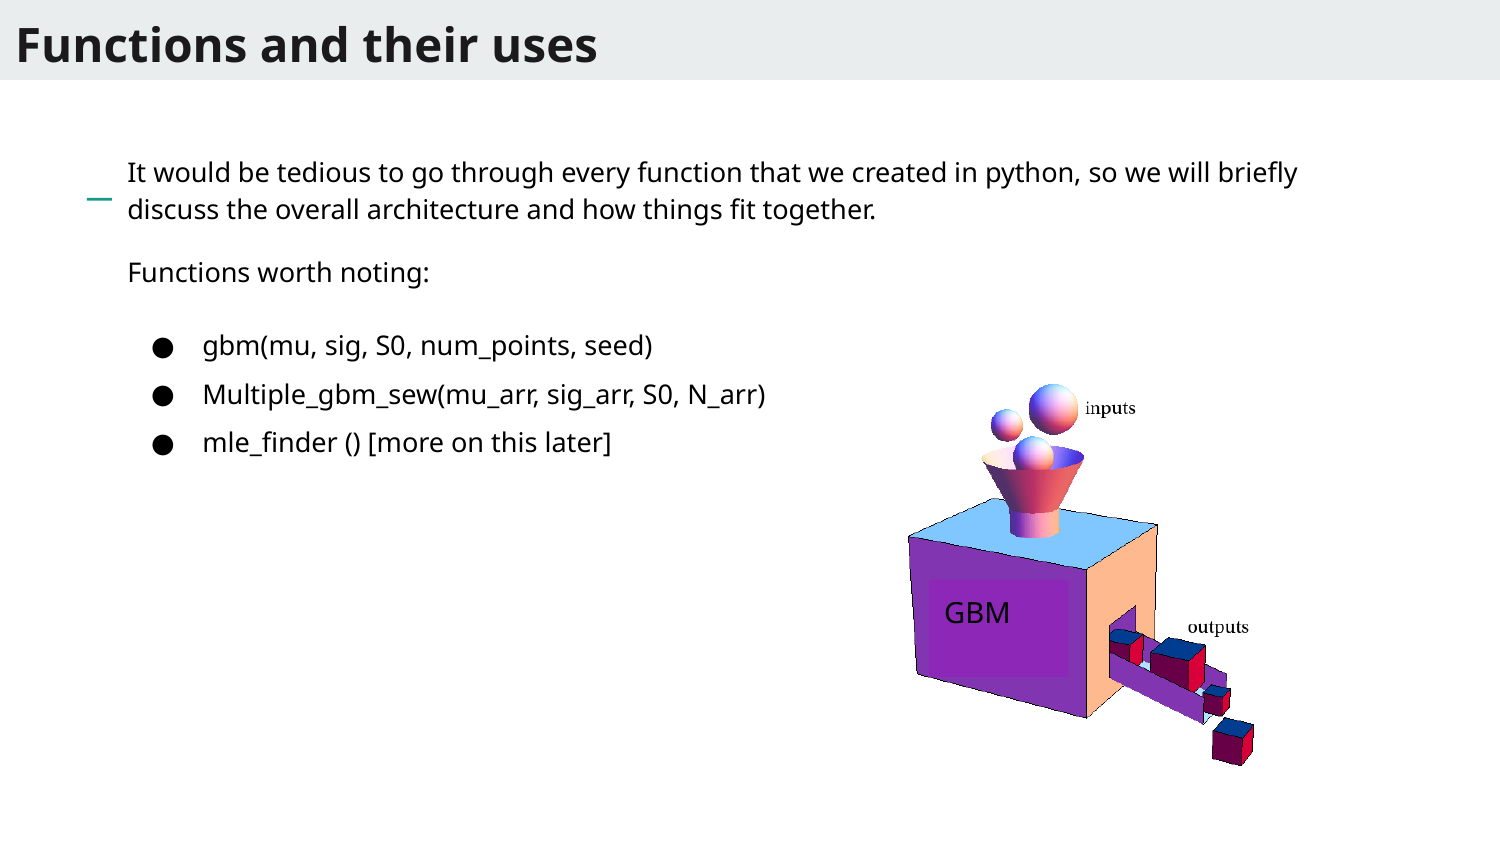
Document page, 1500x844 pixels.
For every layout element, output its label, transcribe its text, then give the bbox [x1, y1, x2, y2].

picture [890, 363, 1304, 808]
list It would be tedious to go through every function that we created in python, so we will briefly discuss the overall architecture and how things fit together. Functions worth noting: gbm(mu, sig, S0, num_points, seed) Multiple_gbm_sew(mu_arr, sig_arr, S0, N_arr) mle_finder () [more on this later] [112, 135, 1374, 507]
title Functions and their uses [0, 0, 1262, 88]
